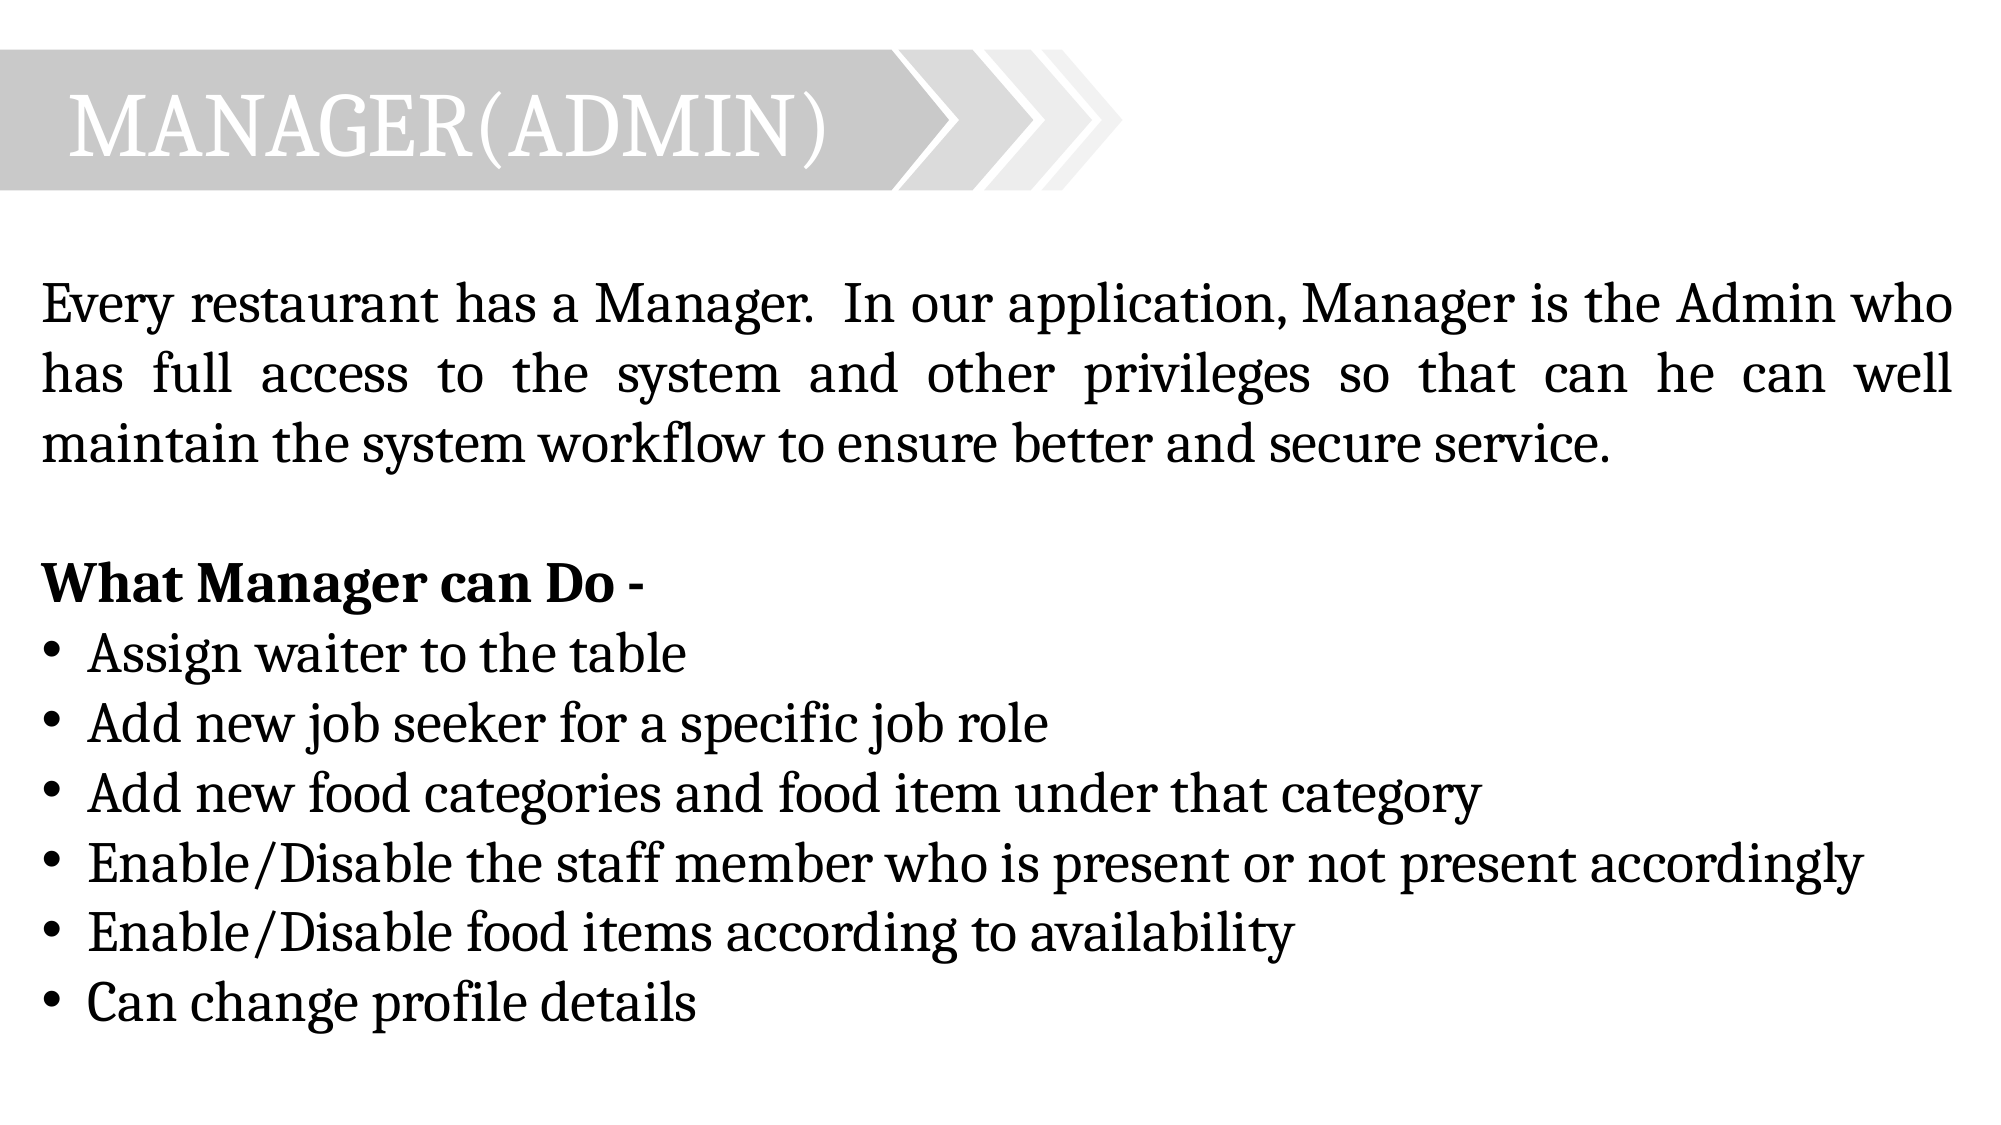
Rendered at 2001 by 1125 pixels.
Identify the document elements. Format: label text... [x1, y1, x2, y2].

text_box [0, 49, 1123, 191]
text_box Every restaurant has a Manager. In our application, Manager is the Admin who has full access to the system and other privileges so that can he can well maintain the system workflow to ensure better and secure service. What Manager can Do - Assign waiter to the table Add new job seeker for a specific job role Add new food categories and food item under that category Enable/Disable the staff member who is present or not present accordingly Enable/Disable food items according to availability Can change profile details [26, 256, 1971, 1111]
